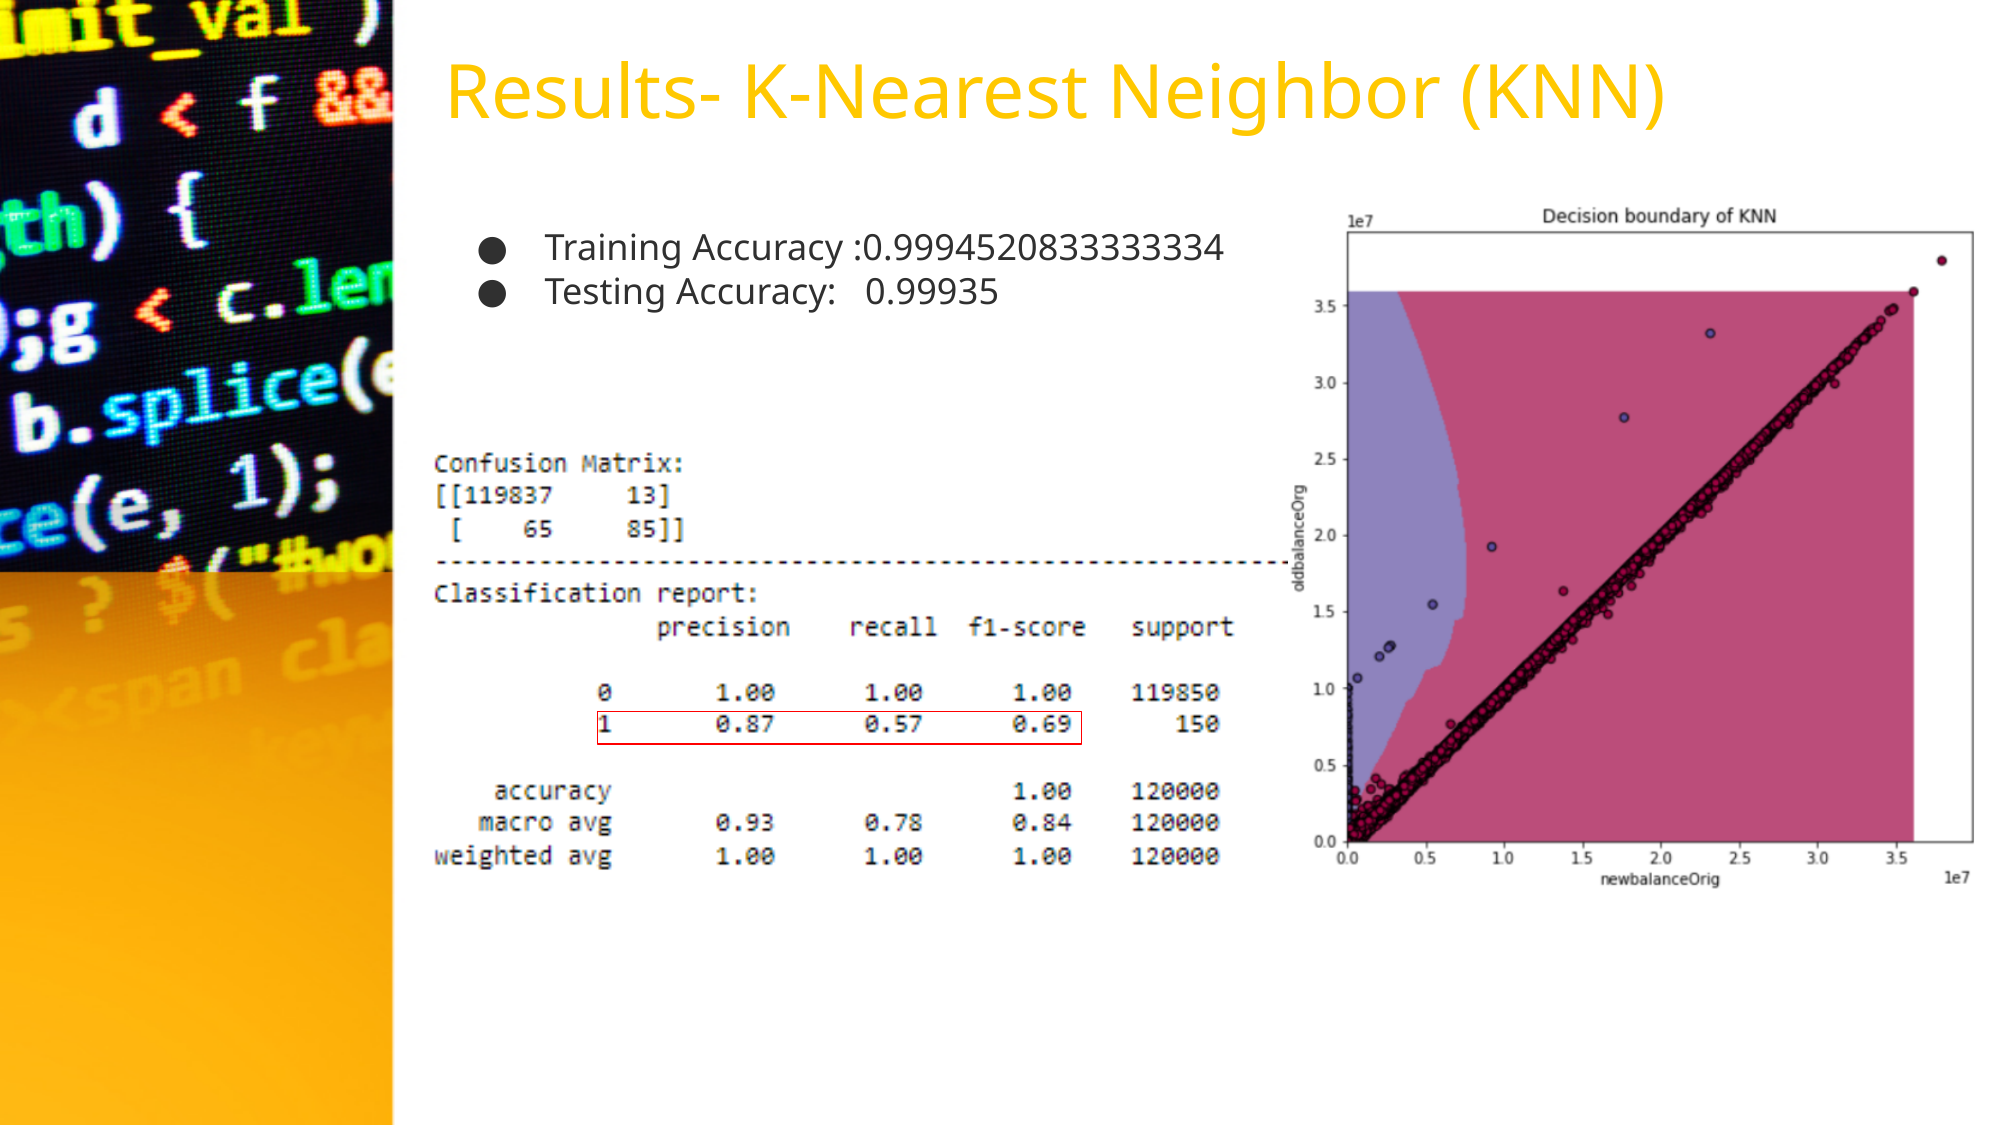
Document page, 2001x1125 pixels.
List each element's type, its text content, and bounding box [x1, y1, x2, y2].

picture [0, 0, 2001, 1125]
picture [0, 512, 14, 520]
text_box [60, 158, 1698, 246]
text_box Training Accuracy :0.9994520833333334 Testing Accuracy: 0.99935 [424, 204, 1286, 332]
title Results- K-Nearest Neighbor (KNN) [424, 23, 2000, 252]
